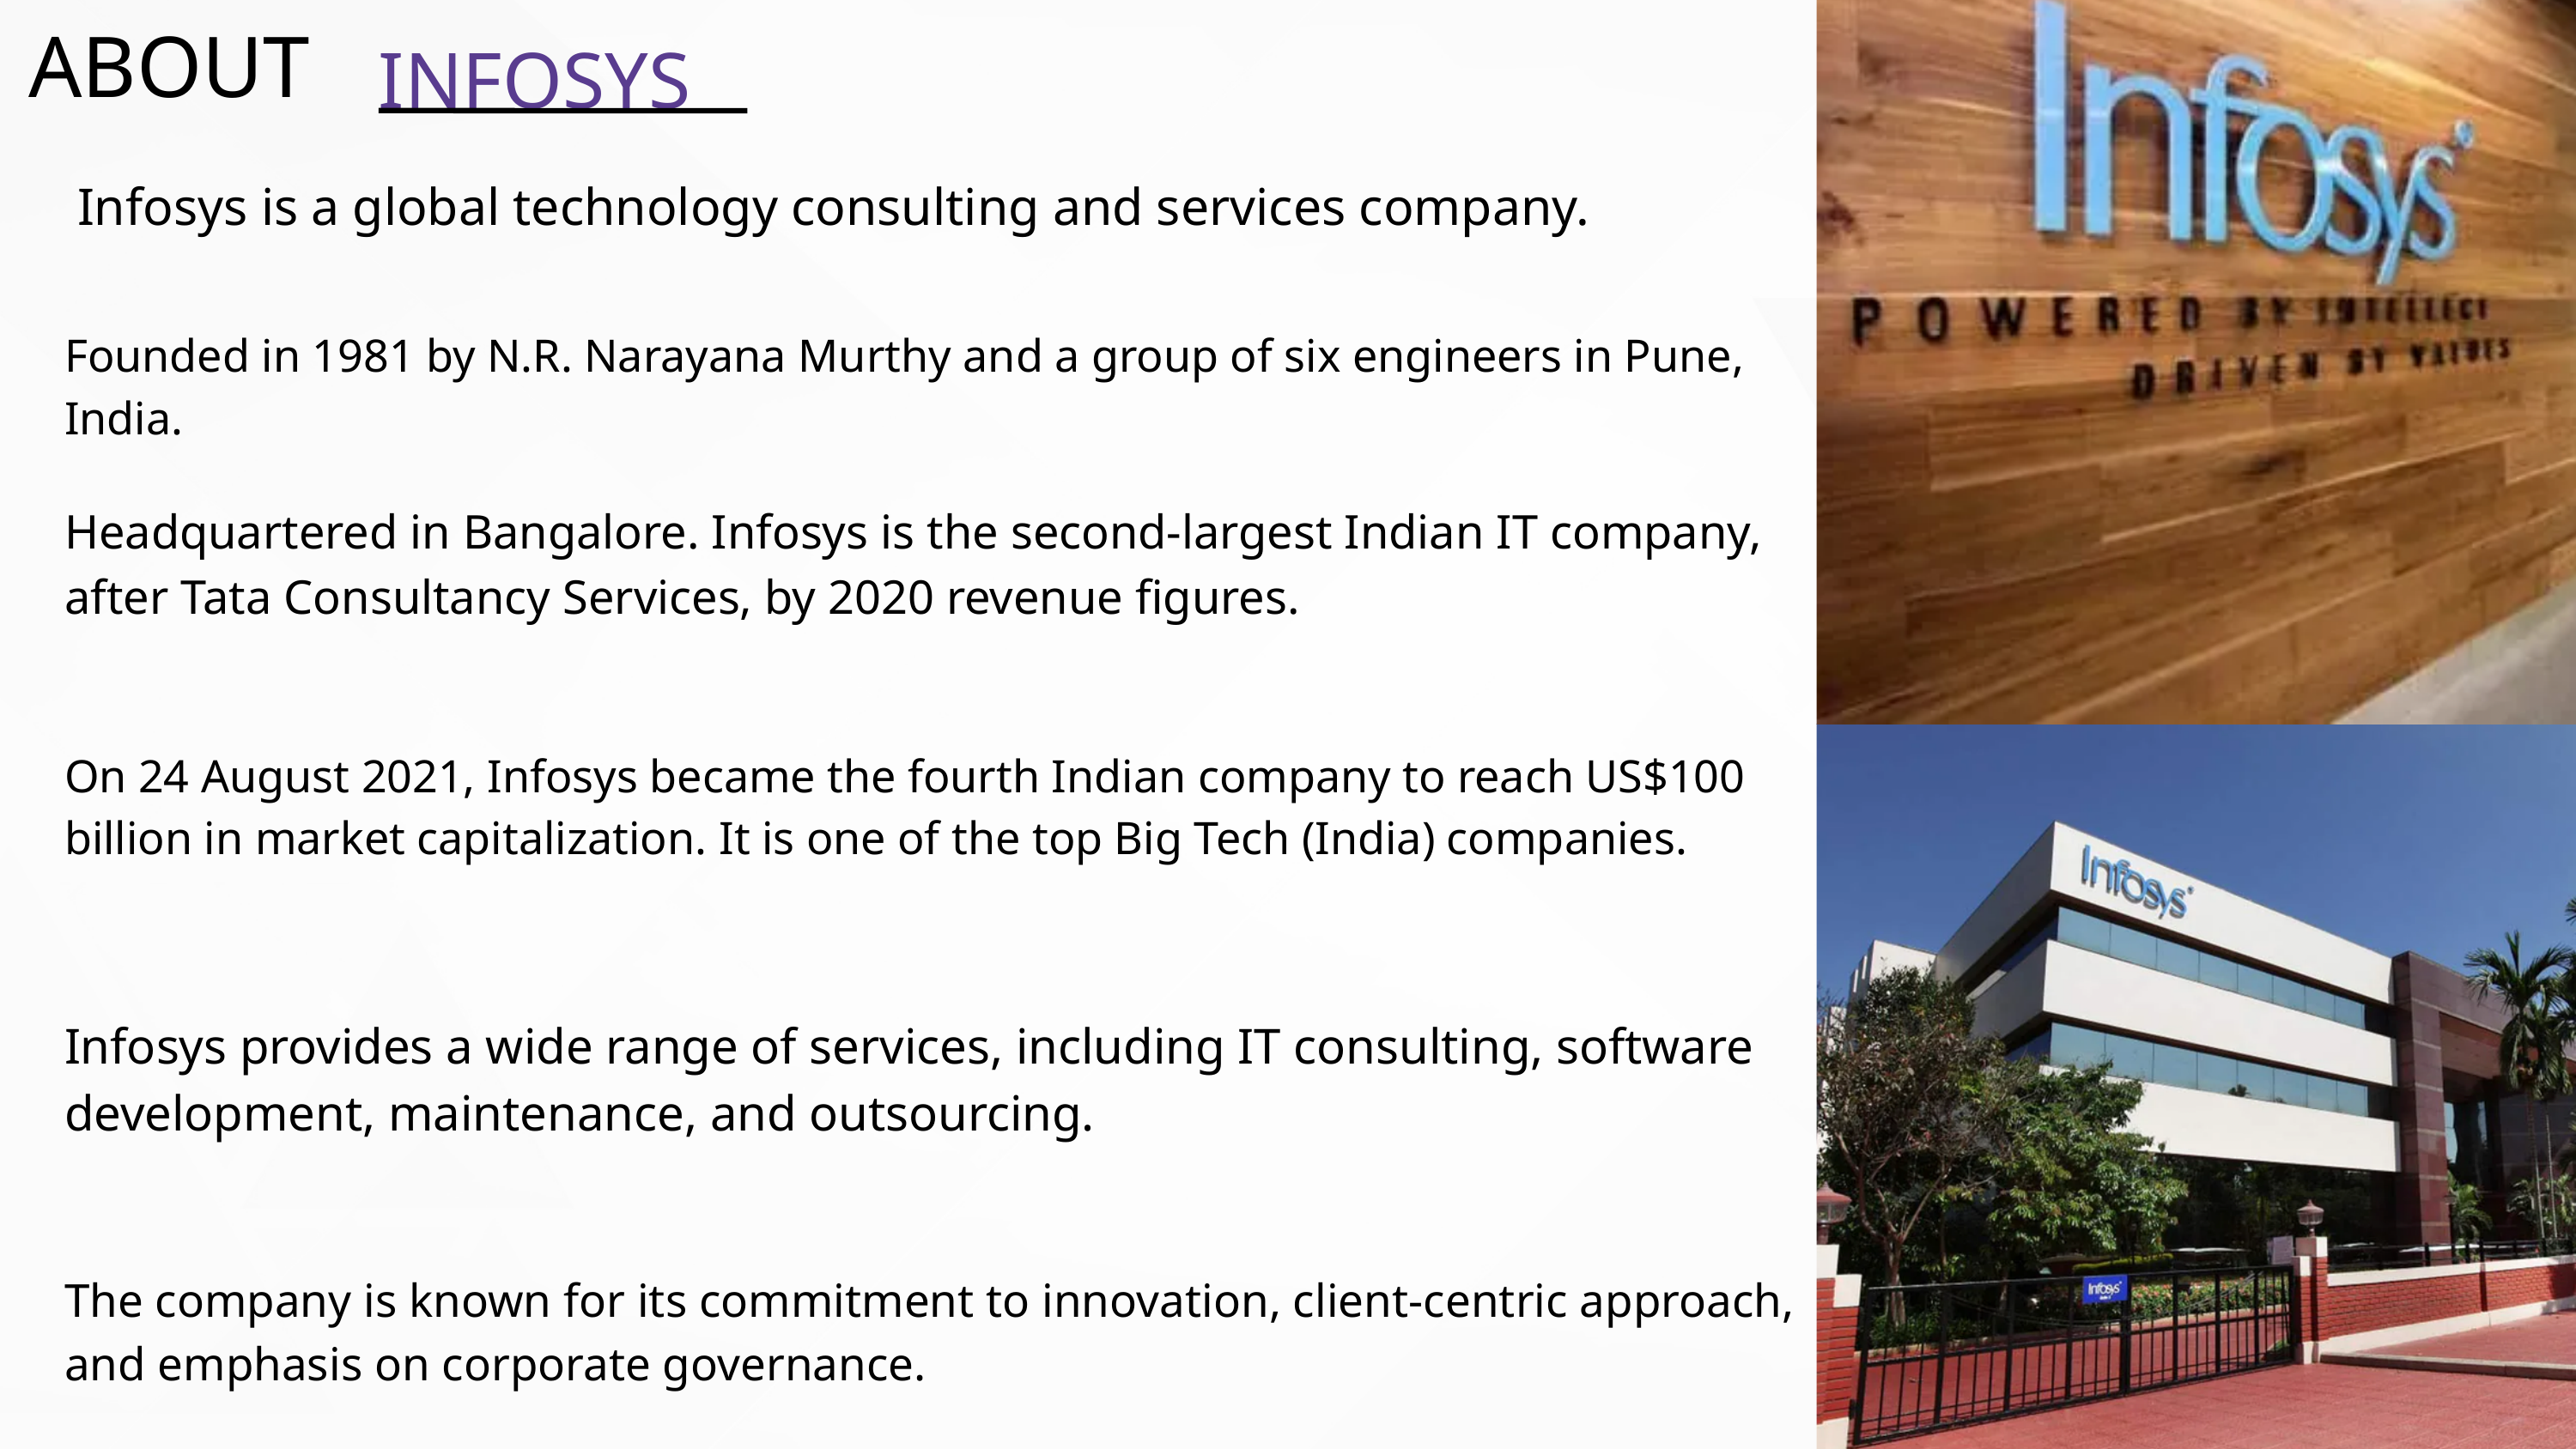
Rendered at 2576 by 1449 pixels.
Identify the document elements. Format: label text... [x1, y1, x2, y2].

text_box INFOSYS [378, 15, 1078, 124]
text_box The company is known for its commitment to innovation, client-centric approach, and emphasis on corporate governance. [64, 1008, 1855, 1449]
text_box Headquartered in Bangalore. Infosys is the second-largest Indian IT company, after Tata Consultancy Services, by 2020 revenue figures. [64, 493, 1803, 624]
text_box Infosys is a global technology consulting and services company. [77, 164, 1816, 236]
text_box [1816, 724, 2137, 1449]
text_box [2141, 0, 2576, 1449]
text_box [0, 0, 1816, 1449]
text_box ABOUT [28, 0, 533, 115]
text_box On 24 August 2021, Infosys became the fourth Indian company to reach US$100 billion in market capitalization. It is one of the top Big Tech (India) companies. [64, 665, 1821, 864]
text_box Infosys provides a wide range of services, including IT consulting, software development, maintenance, and outsourcing. [64, 1005, 1814, 1142]
text_box Founded in 1981 by N.R. Narayana Murthy and a group of six engineers in Pune, India. [64, 318, 1803, 444]
text_box [1816, 0, 2141, 724]
